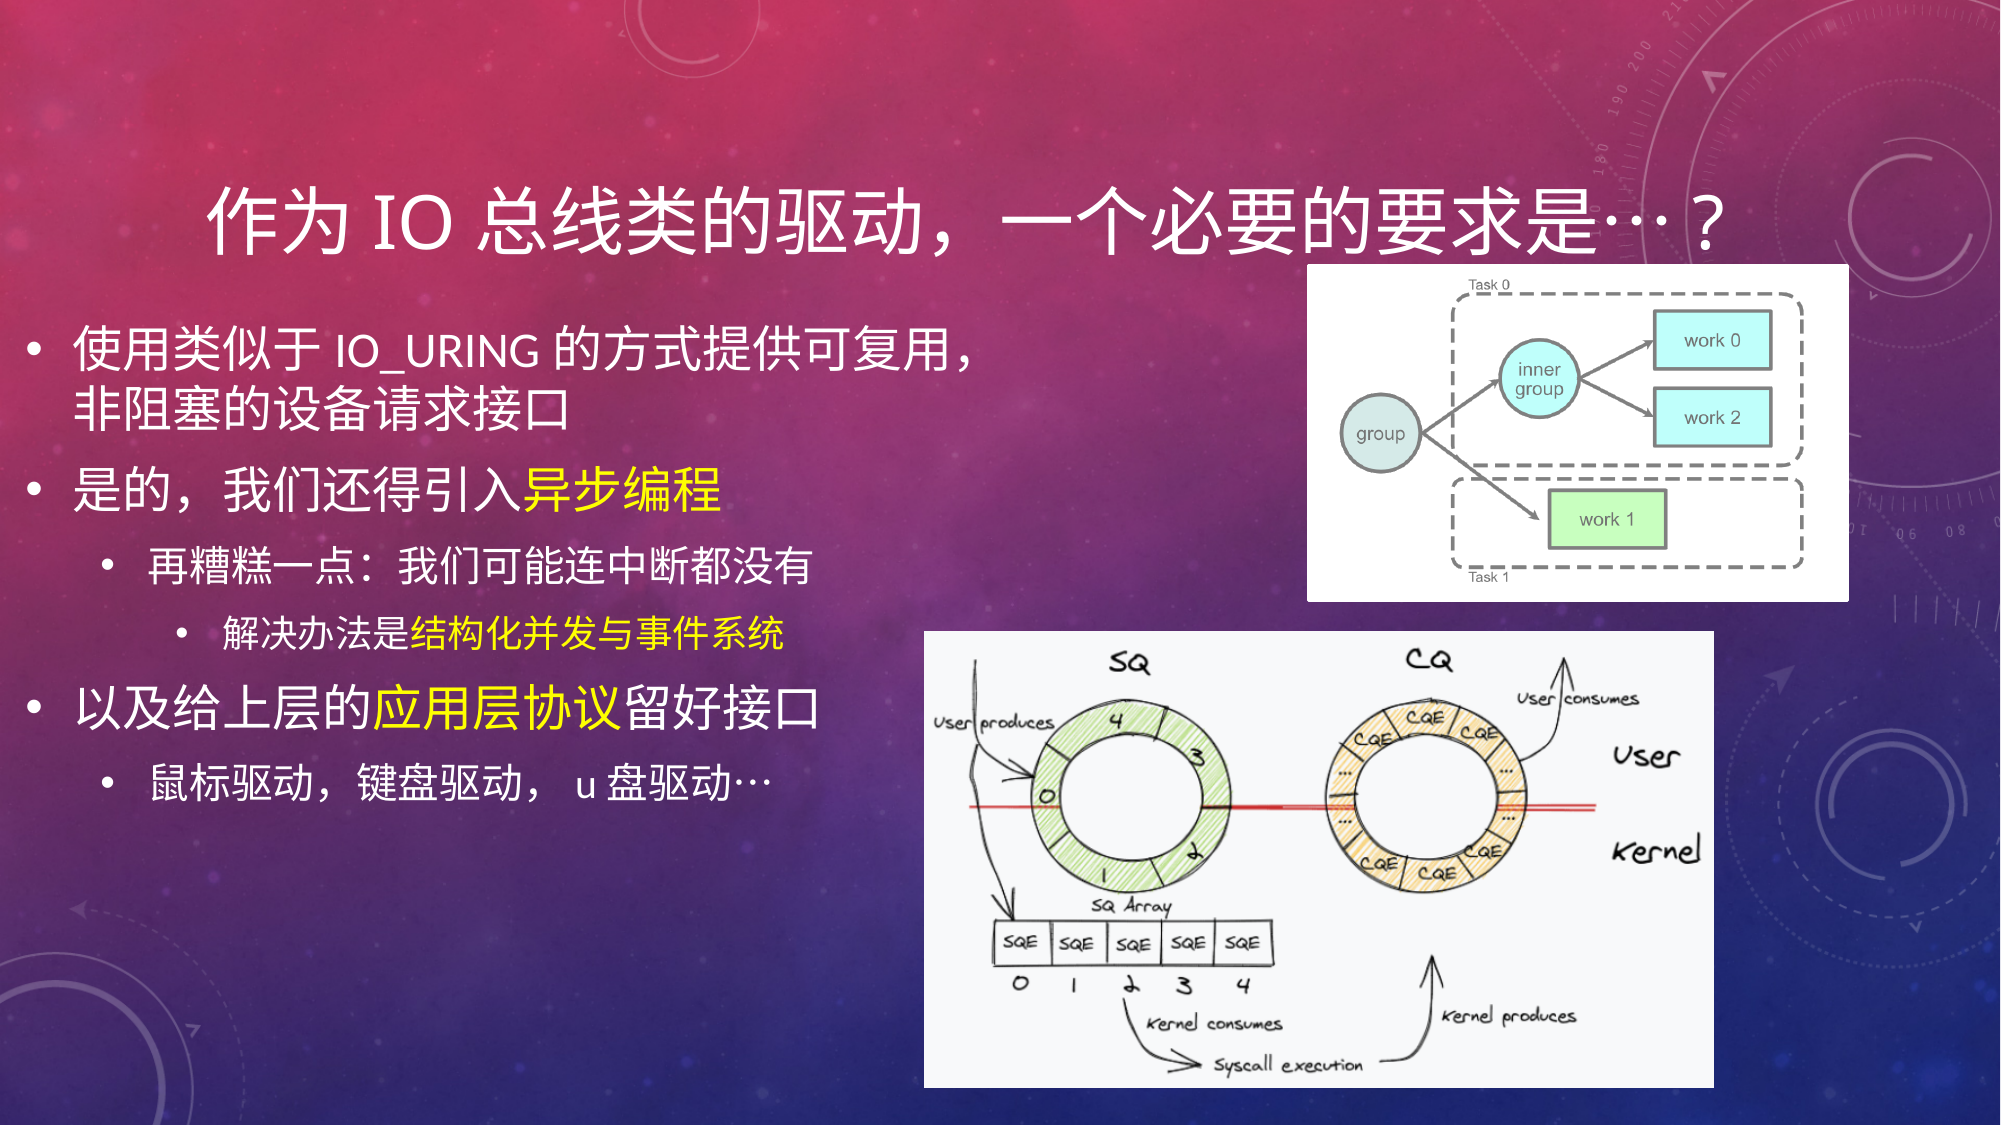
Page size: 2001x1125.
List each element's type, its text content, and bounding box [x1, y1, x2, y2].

picture [0, 0, 2001, 1125]
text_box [1275, 265, 1881, 601]
title 作为IO总线类的驱动，一个必要的要求是…? [189, 99, 1702, 264]
list 使用类似于IO_URING的方式提供可复用， 非阻塞的设备请求接口 是的，我们还得引入异步编程 再糟糕一点：我们可能连中断都没有 解决办法是结构化并发与事件系统 以及给上层的应用层协议留好接口 鼠标驱动，键盘驱动，u盘驱动… [10, 263, 1673, 862]
